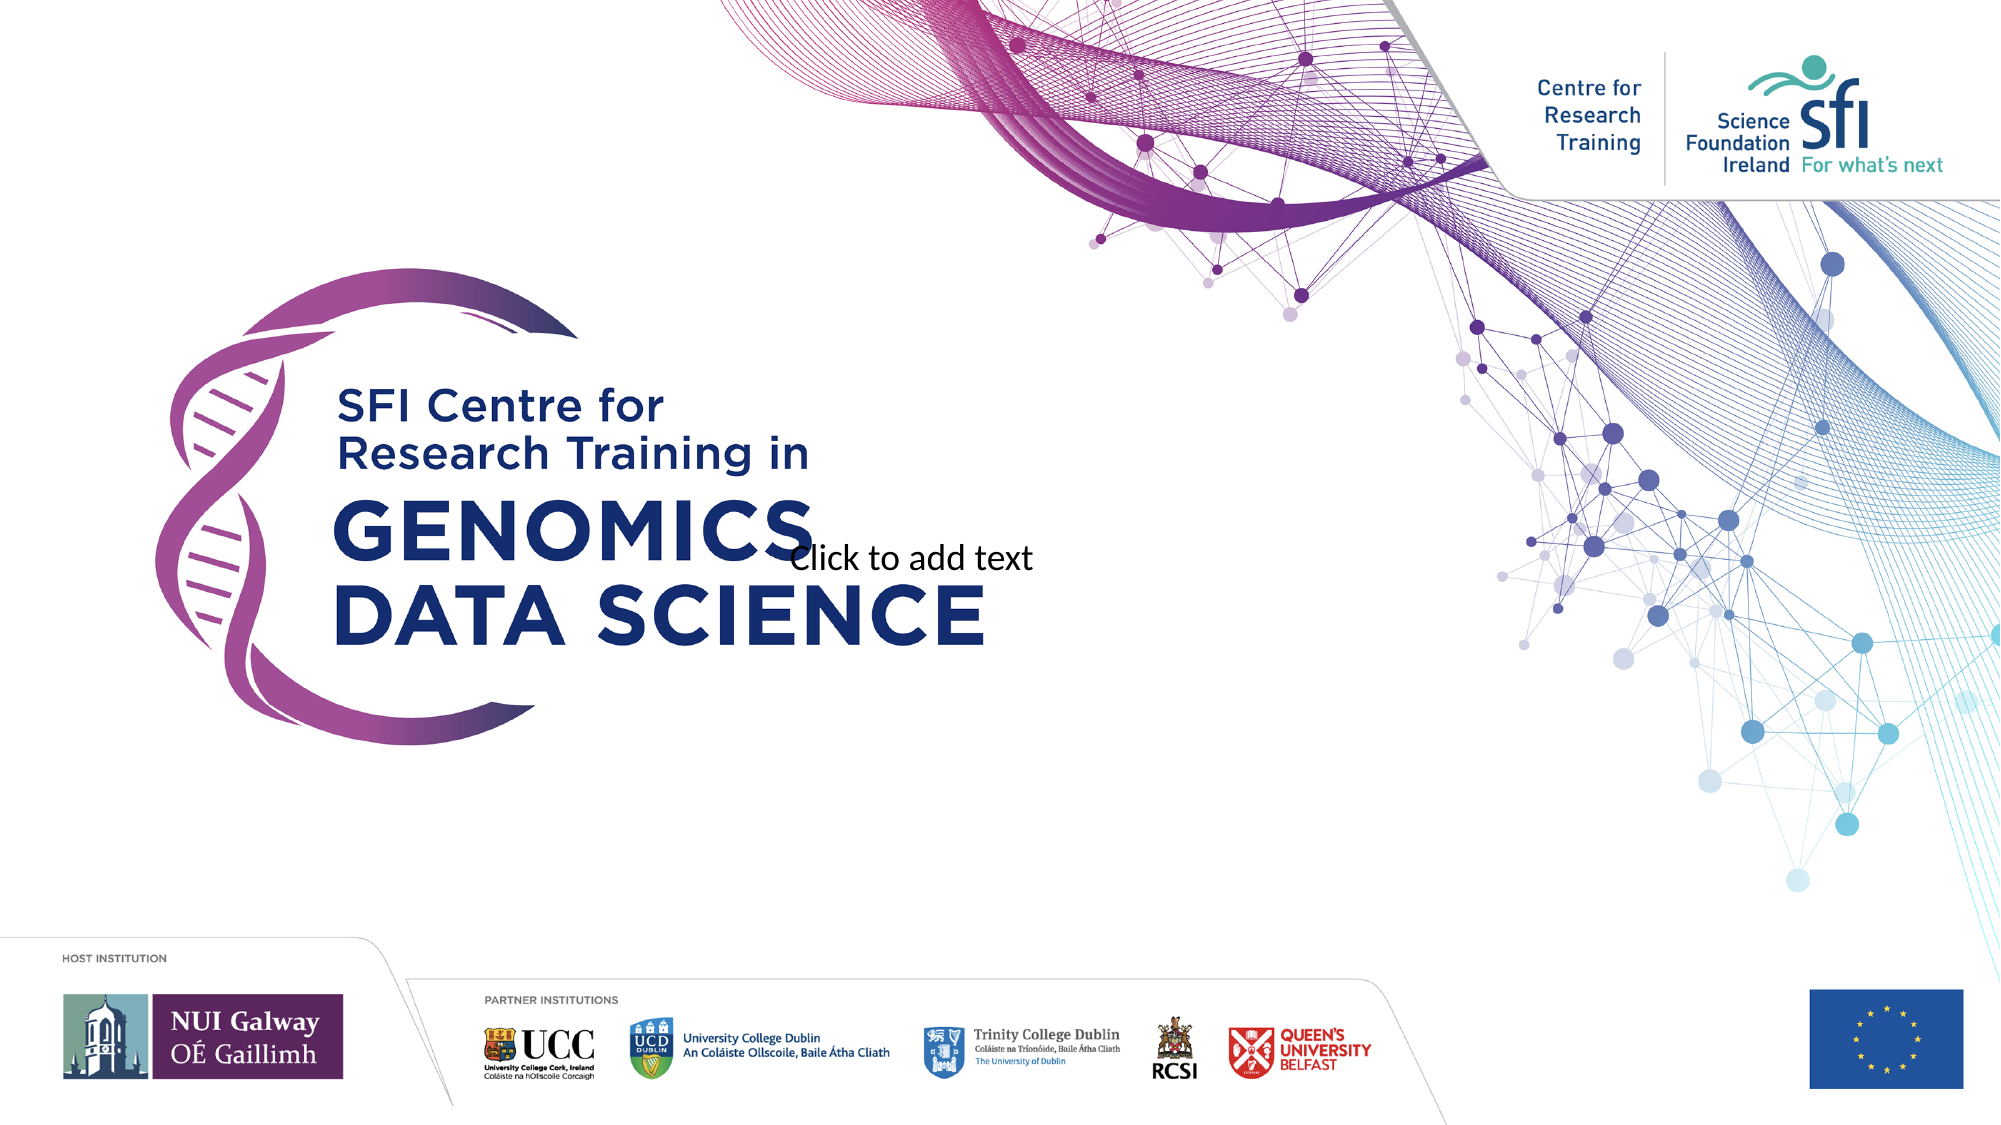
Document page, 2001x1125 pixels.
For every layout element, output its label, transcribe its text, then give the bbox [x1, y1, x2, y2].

picture [0, 0, 2000, 1125]
text_box Click to add text [774, 524, 1225, 585]
